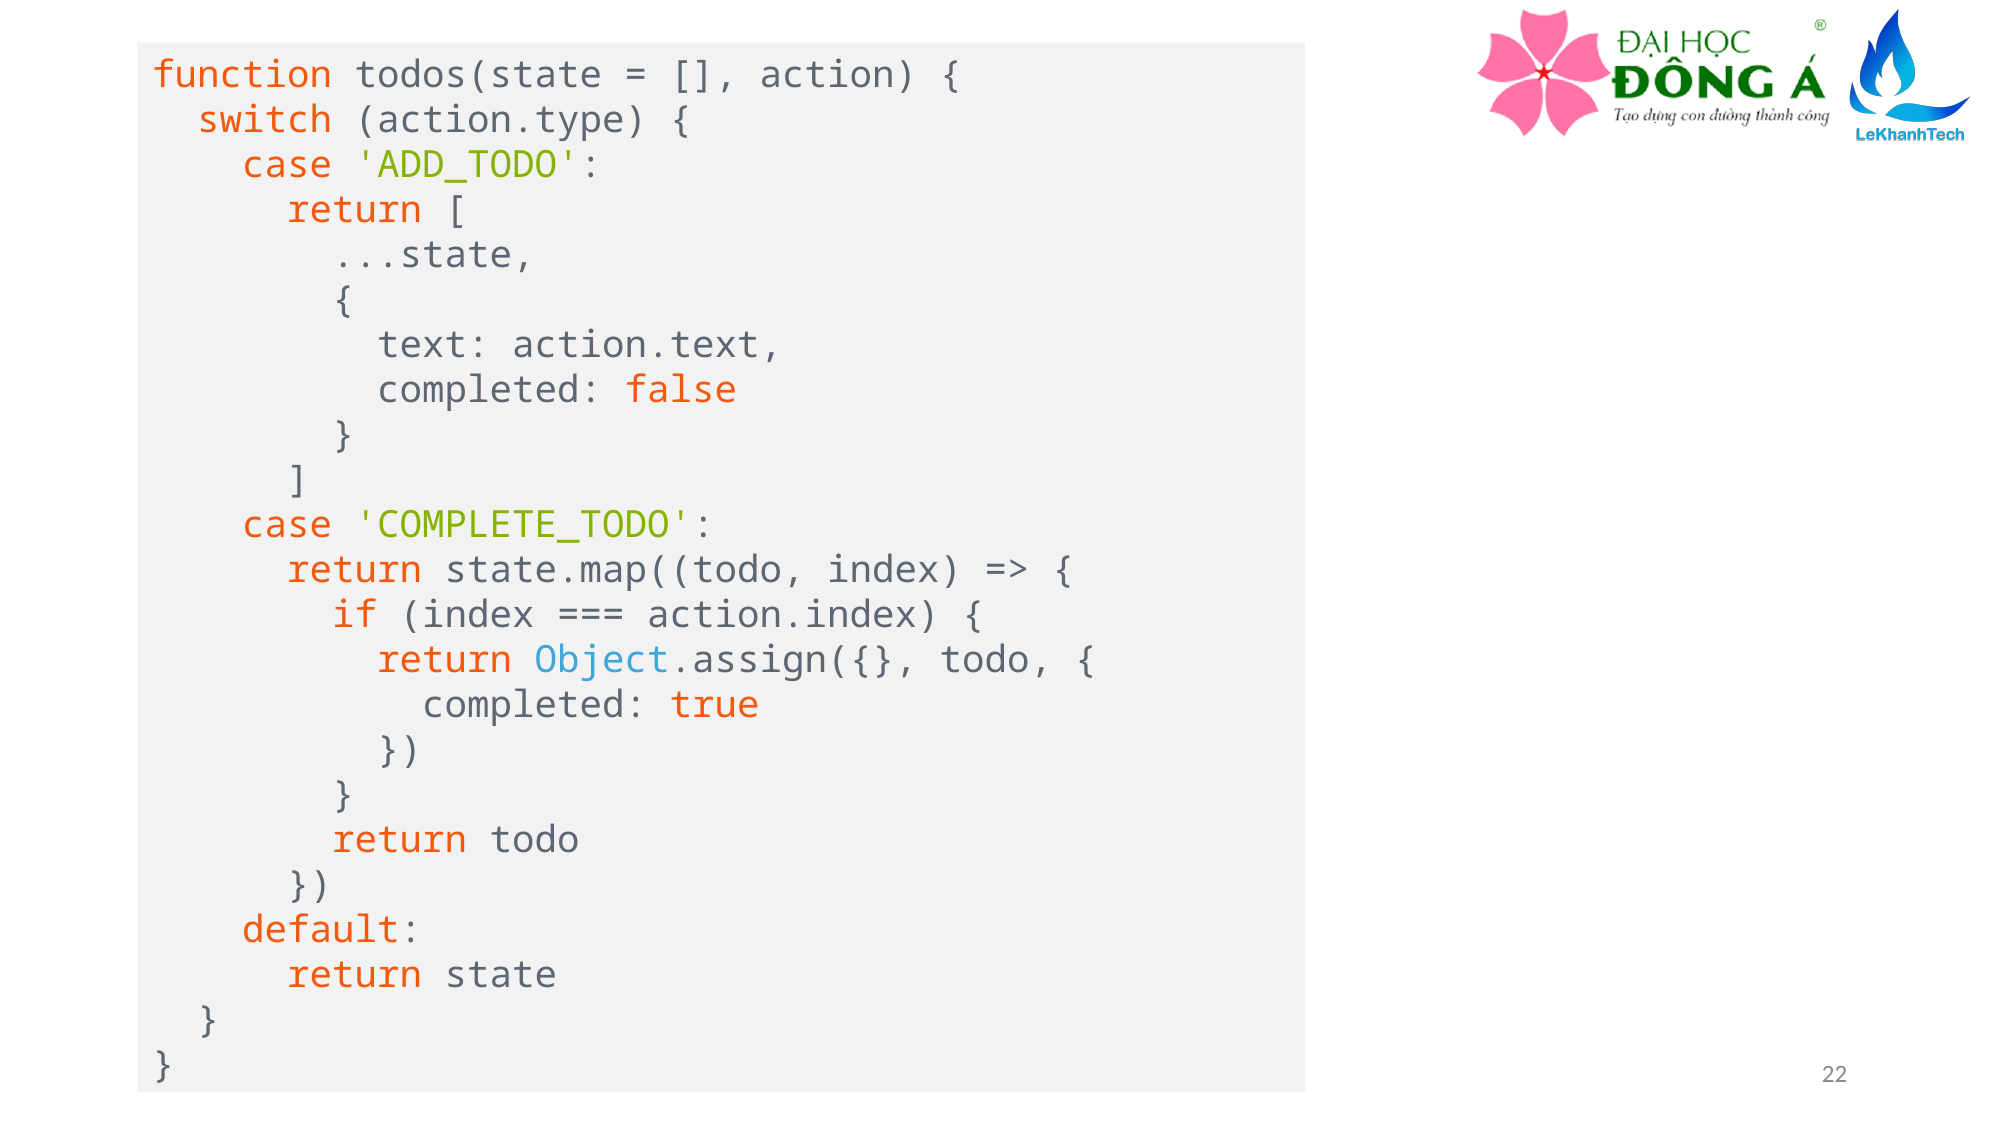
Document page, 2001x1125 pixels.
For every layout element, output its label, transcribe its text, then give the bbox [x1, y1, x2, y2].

slide_number 22 [1412, 1042, 1863, 1103]
text_box function todos(state = [], action) { switch (action.type) { case 'ADD_TODO': return [ ...state, { text: action.text, completed: false } ] case 'COMPLETE_TODO': return state.map((todo, index) => { if (index === action.index) { return Object.assign({}, todo, { completed: true }) } return todo }) default: return state } } [137, 42, 1306, 1092]
picture [1465, 5, 1980, 144]
